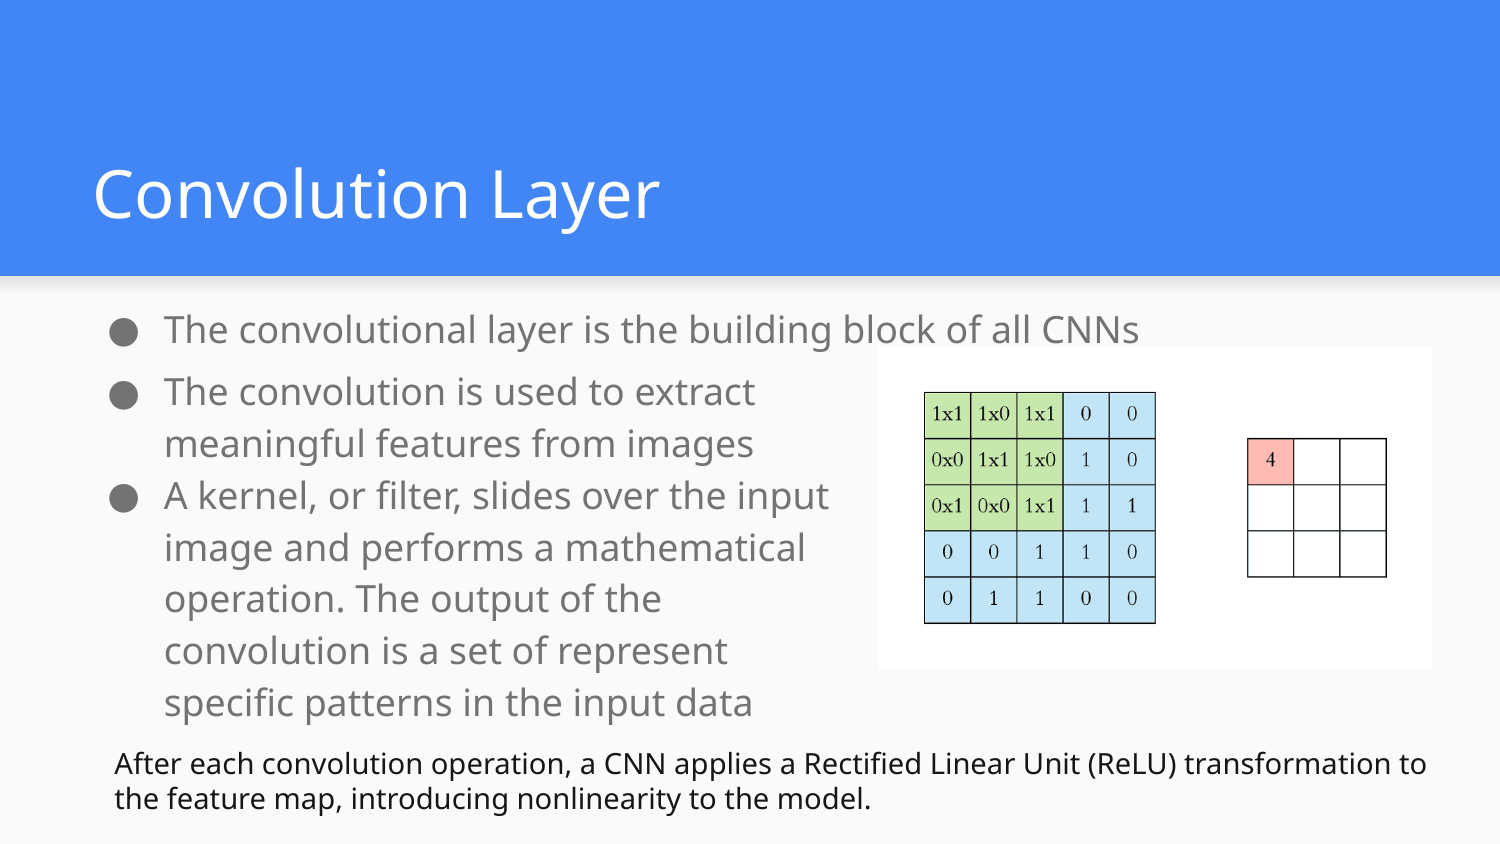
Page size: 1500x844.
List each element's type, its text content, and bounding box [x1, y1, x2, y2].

text_box The convolution is used to extract meaningful features from images A kernel, or filter, slides over the input image and performs a mathematical operation. The output of the convolution is a set of represent specific patterns in the input data [73, 346, 851, 739]
picture [878, 346, 1433, 670]
text_box After each convolution operation, a CNN applies a Rectified Linear Unit (ReLU) transformation to the feature map, introducing nonlinearity to the model. [99, 737, 1464, 823]
list The convolutional layer is the building block of all CNNs [73, 283, 1423, 401]
title Convolution Layer [77, 121, 1427, 248]
